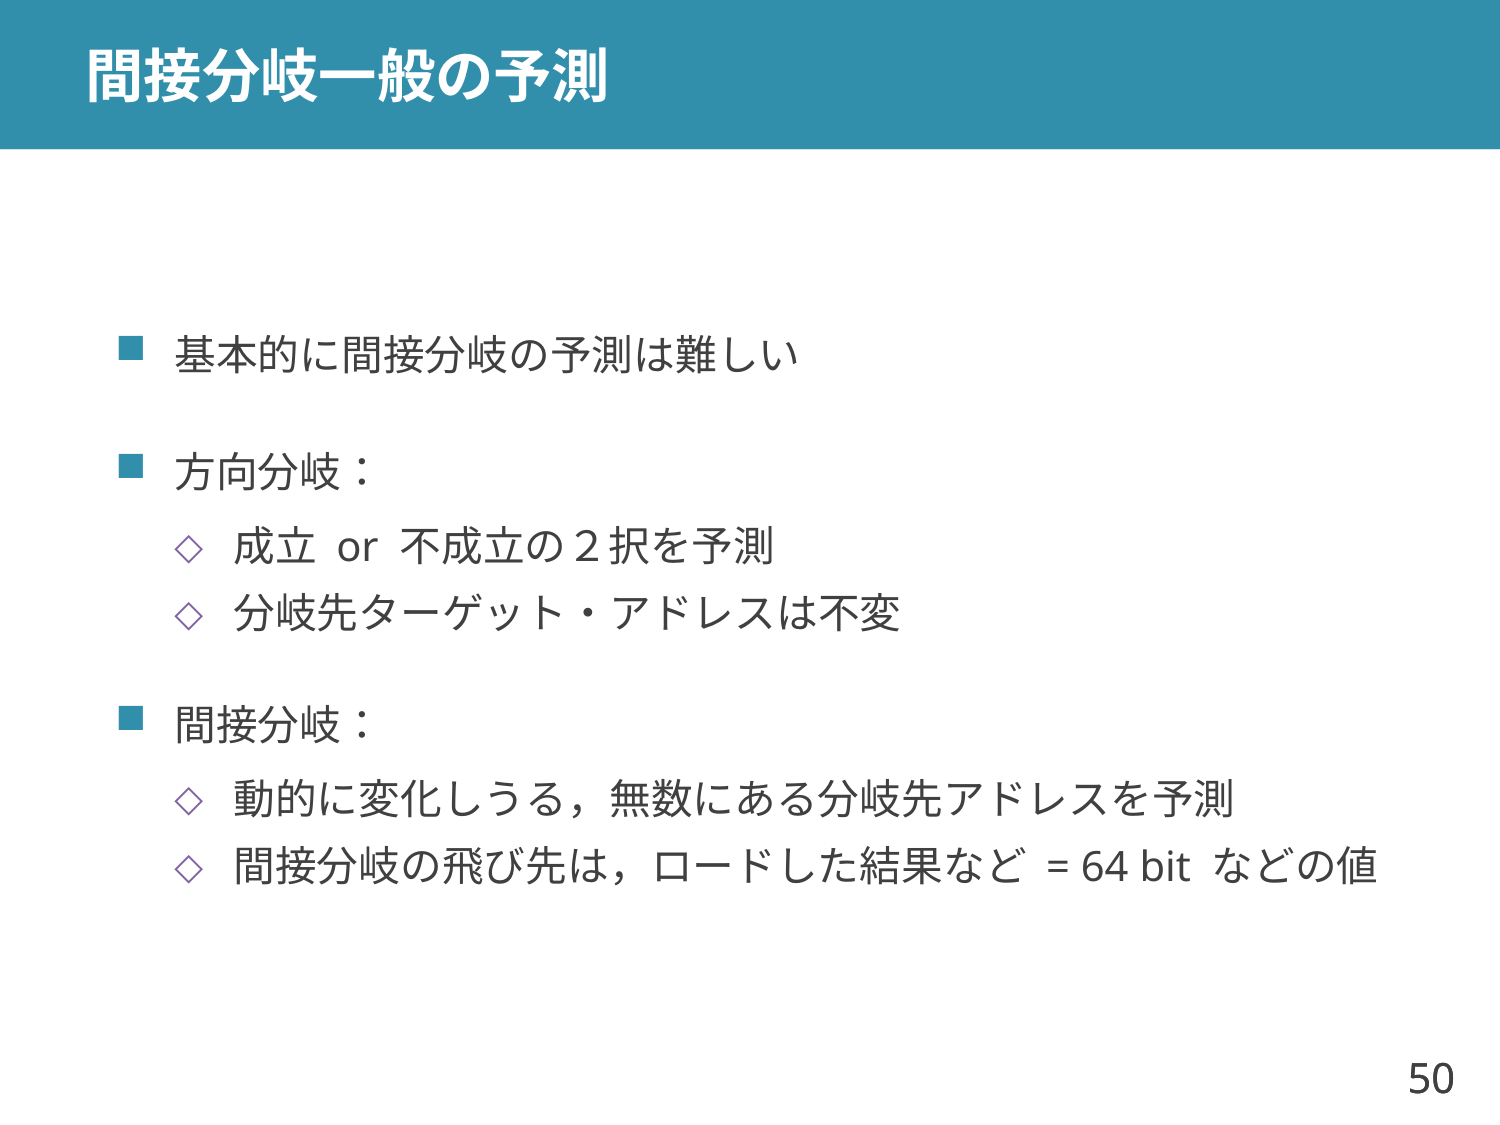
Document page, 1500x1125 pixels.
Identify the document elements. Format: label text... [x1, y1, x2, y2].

title 間接分岐一般の予測 [70, 0, 1500, 150]
list 基本的に間接分岐の予測は難しい 方向分岐： 成立 or 不成立の２択を予測 分岐先ターゲット・アドレスは不変 間接分岐： 動的に変化しうる，無数にある分岐先アドレスを予測 間接分岐の飛び先は，ロードした結果など = 64 bit などの値 [100, 178, 1459, 1036]
